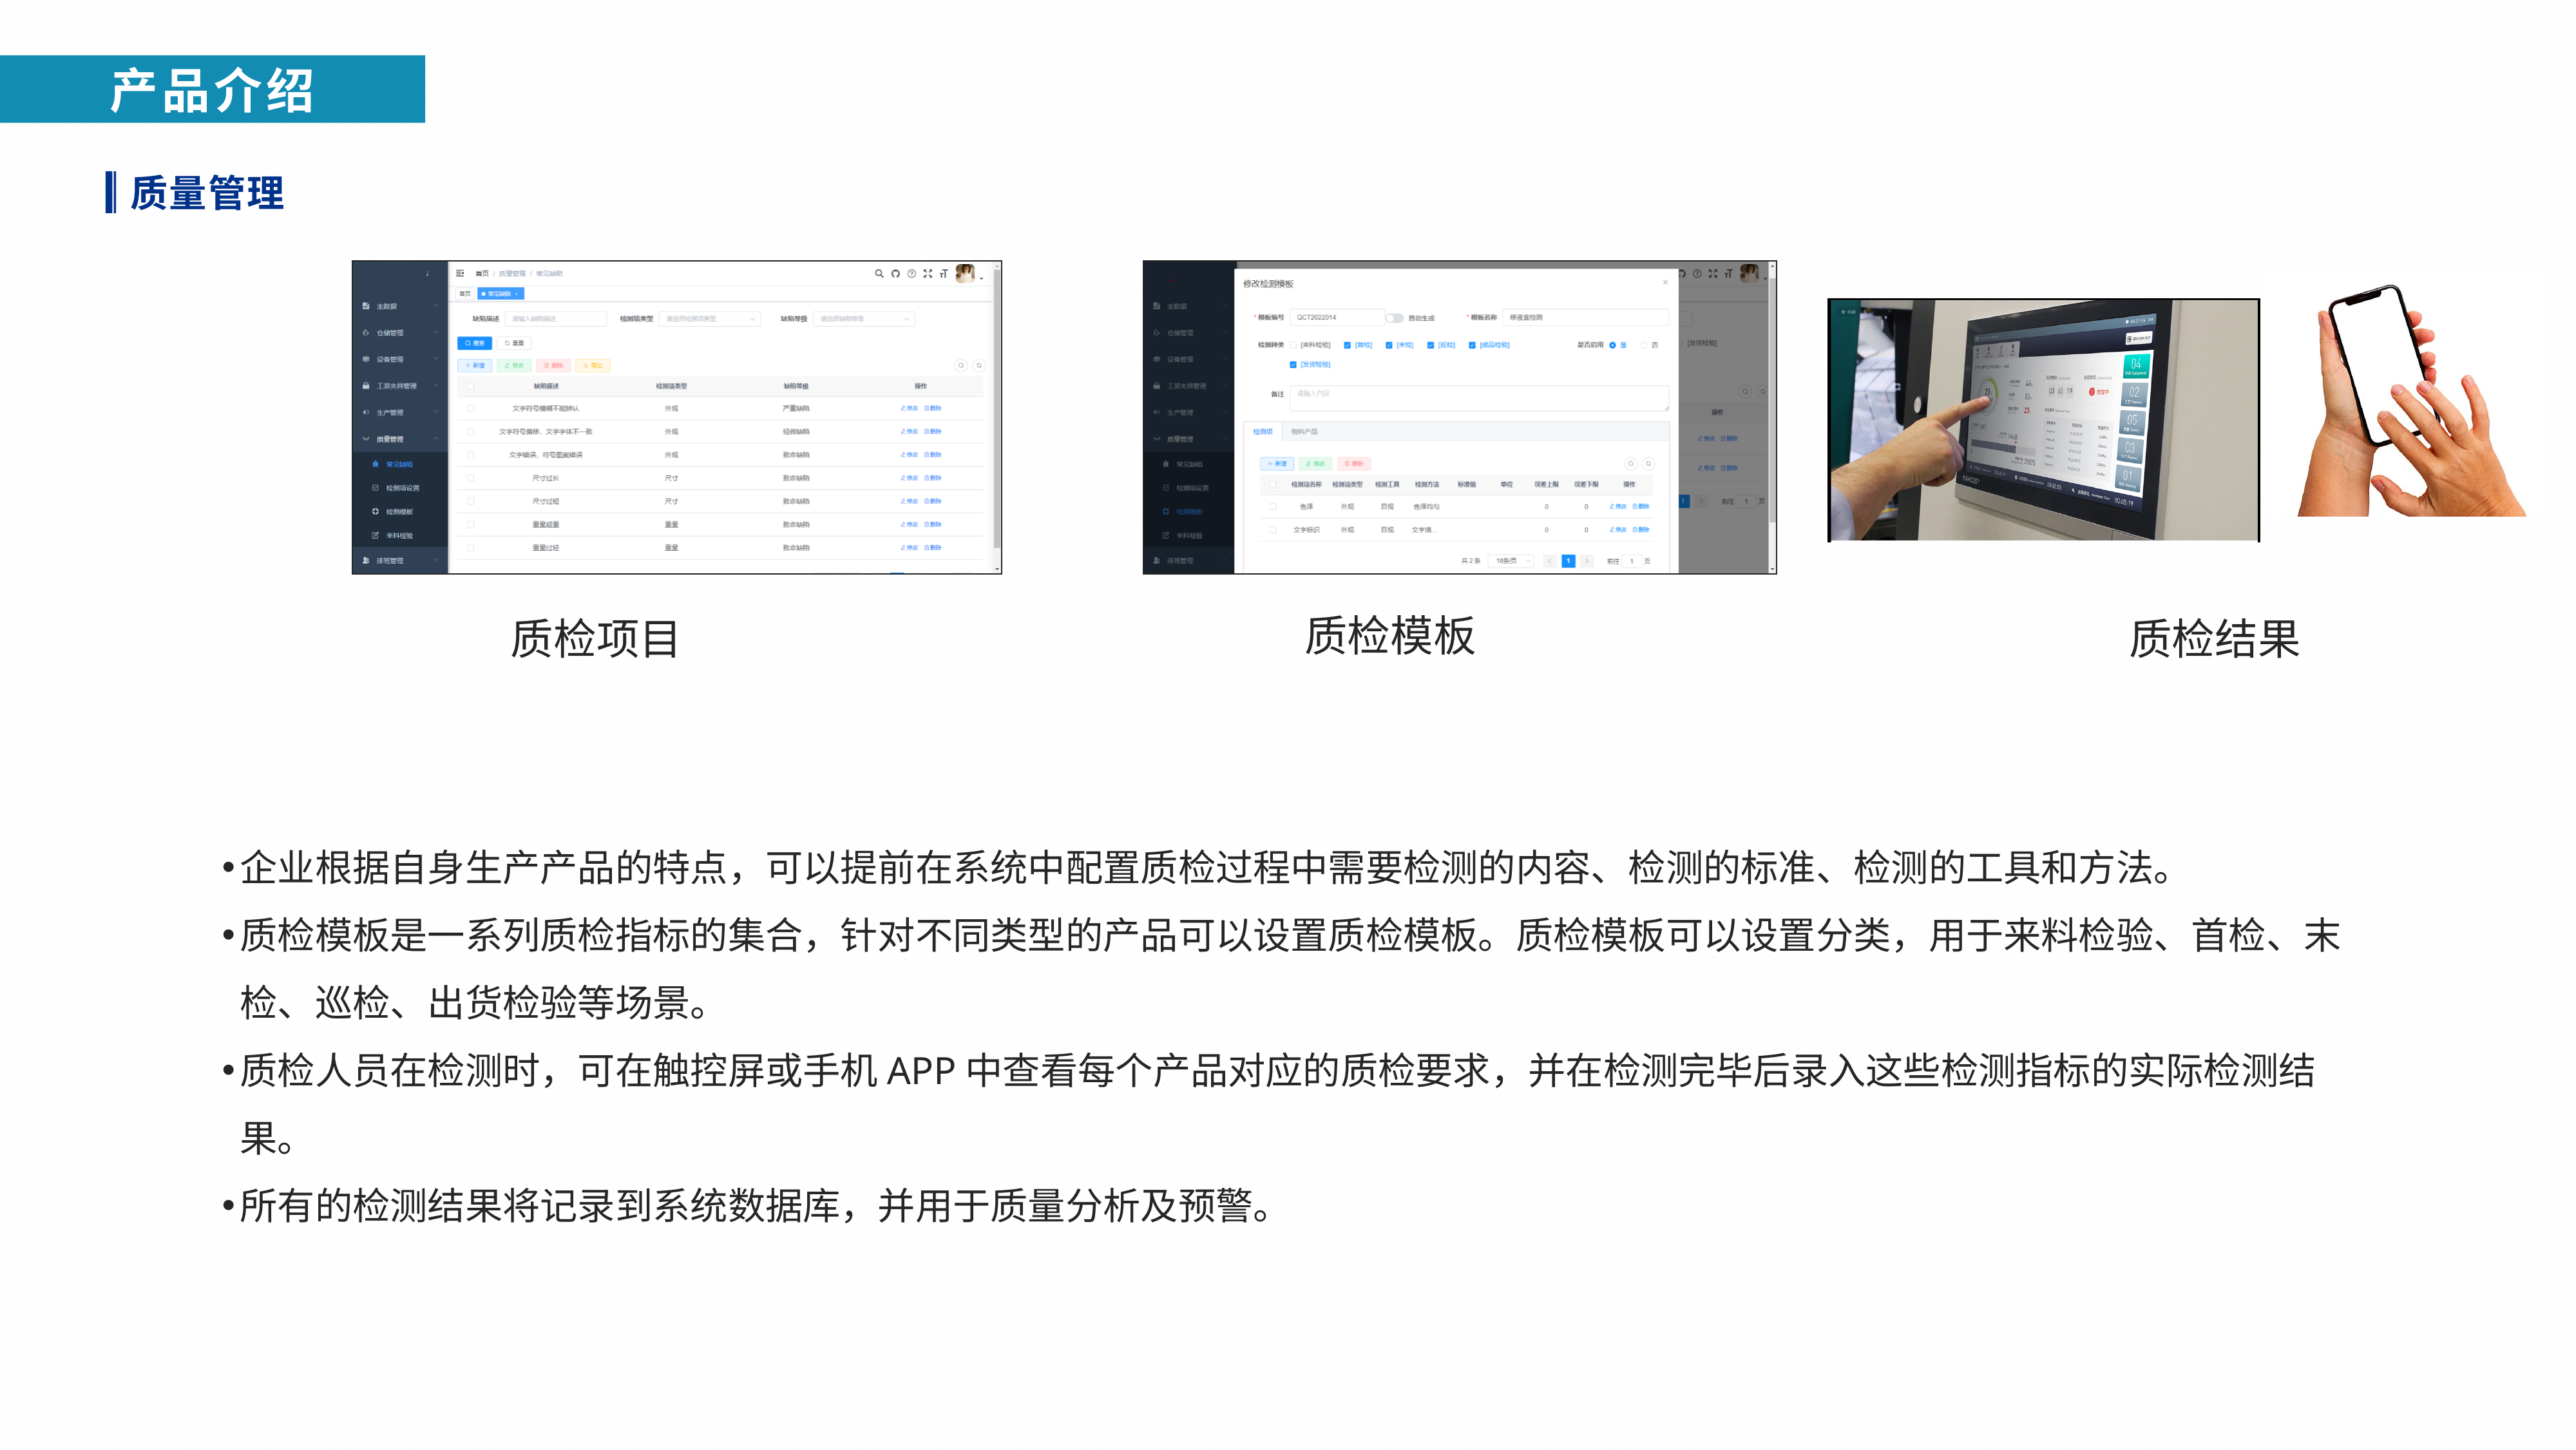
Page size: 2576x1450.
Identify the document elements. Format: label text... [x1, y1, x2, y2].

picture [1143, 260, 1778, 575]
text_box 企业根据自身生产产品的特点，可以提前在系统中配置质检过程中需要检测的内容、检测的标准、检测的工具和方法。 质检模板是一系列质检指标的集合，针对不同类型的产品可以设置质检模板。质检模板可以设置分类，用于来料检验、首检、末检、巡检、出货检验等场景。 质检人员在检测时，可在触控屏或手机APP中查看每个产品对应的质检要求，并在检测完毕后录入这些检测指标的实际检测结果。 所有的检测结果将记录到系统数据库，并用于质量分析及预警。 [212, 817, 2361, 1232]
text_box 质检模板 [1245, 604, 1536, 665]
picture [1827, 269, 2547, 542]
text_box 质检项目 [450, 607, 743, 669]
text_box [105, 171, 117, 214]
text_box 质量管理 [116, 162, 542, 222]
text_box 产品介绍 [0, 55, 426, 123]
text_box 质检结果 [2069, 607, 2361, 669]
picture [352, 260, 1002, 575]
